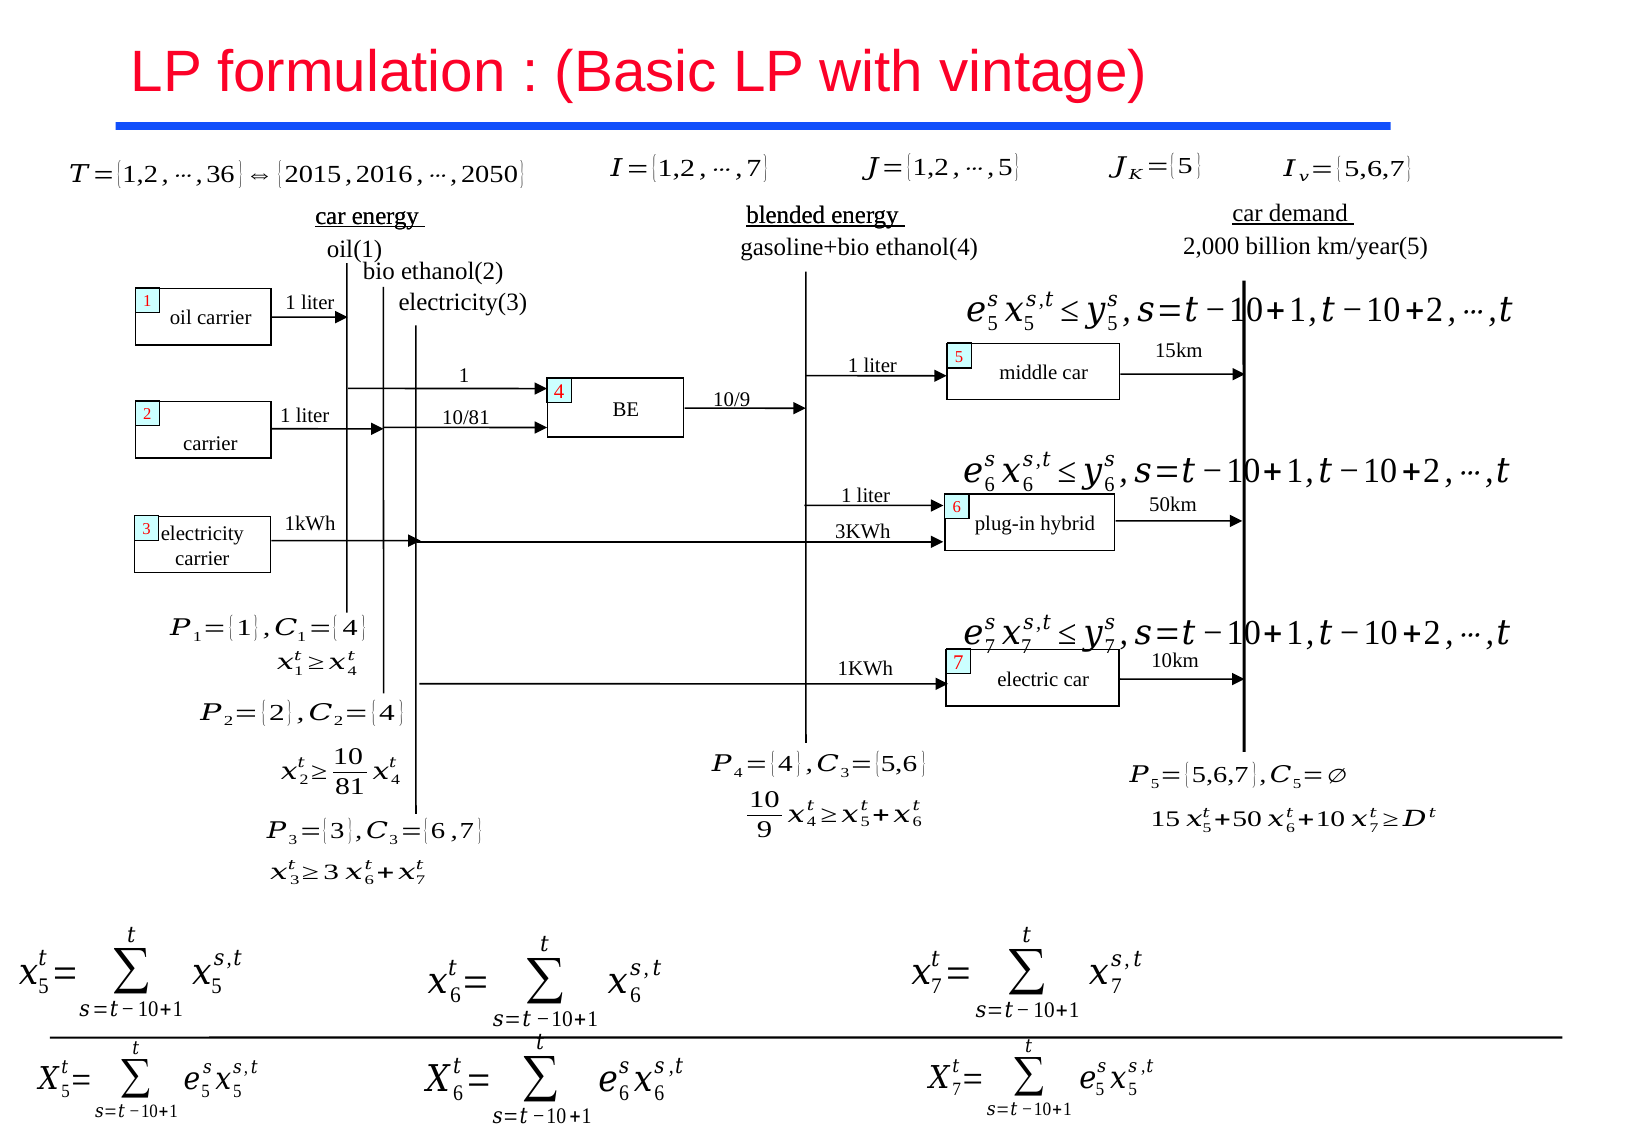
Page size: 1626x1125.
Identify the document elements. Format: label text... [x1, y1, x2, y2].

text_box 1 liter [826, 473, 906, 510]
text_box 1kWh [269, 501, 346, 542]
text_box [806, 677, 946, 691]
text_box 3KWh [820, 510, 906, 551]
text_box 10/81 [427, 396, 547, 436]
text_box oil(1) [312, 237, 398, 270]
text_box car demand [1217, 189, 1370, 222]
text_box electric car [946, 649, 1120, 706]
text_box bio ethanol(2) [348, 247, 519, 292]
text_box 1 liter [265, 394, 345, 428]
text_box 5 [947, 343, 972, 368]
text_box [384, 534, 415, 547]
text_box 6 [944, 493, 969, 519]
text_box 1 liter [833, 344, 913, 385]
text_box 1 liter [270, 281, 346, 322]
text_box electricity carrier [134, 516, 271, 573]
text_box 1 liter [272, 429, 345, 434]
text_box 1KWh [822, 647, 909, 683]
text_box [913, 369, 947, 382]
text_box car energy [300, 191, 441, 237]
text_box 15km [1109, 329, 1248, 370]
text_box [1120, 368, 1246, 381]
text_box [906, 535, 944, 549]
text_box electricity(3) [384, 277, 543, 323]
text_box 1 [135, 287, 160, 313]
text_box 3 [134, 515, 159, 541]
text_box 2 [135, 400, 160, 426]
text_box middle car [947, 343, 1120, 400]
text_box 4 [547, 378, 572, 403]
text_box 10/9 [698, 378, 805, 418]
text_box 1 [444, 354, 564, 394]
text_box bio ethanol carrier [135, 401, 272, 458]
text_box 10km [1106, 639, 1245, 679]
text_box BE [547, 378, 684, 438]
text_box oil carrier [135, 288, 272, 345]
text_box plug-in hybrid [944, 494, 1115, 551]
text_box 2,000 billion km/year(5) [1168, 222, 1444, 268]
text_box blended energy [731, 191, 921, 236]
text_box 1kWh [347, 501, 352, 542]
title LP formulation : (Basic LP with vintage) [115, 25, 1510, 120]
text_box gasoline+bio ethanol(4) [725, 223, 994, 268]
text_box [1229, 523, 1239, 528]
text_box [347, 422, 383, 436]
text_box [1120, 679, 1245, 686]
text_box [906, 499, 944, 512]
text_box 7 [946, 649, 971, 674]
text_box 50km [1103, 482, 1242, 523]
